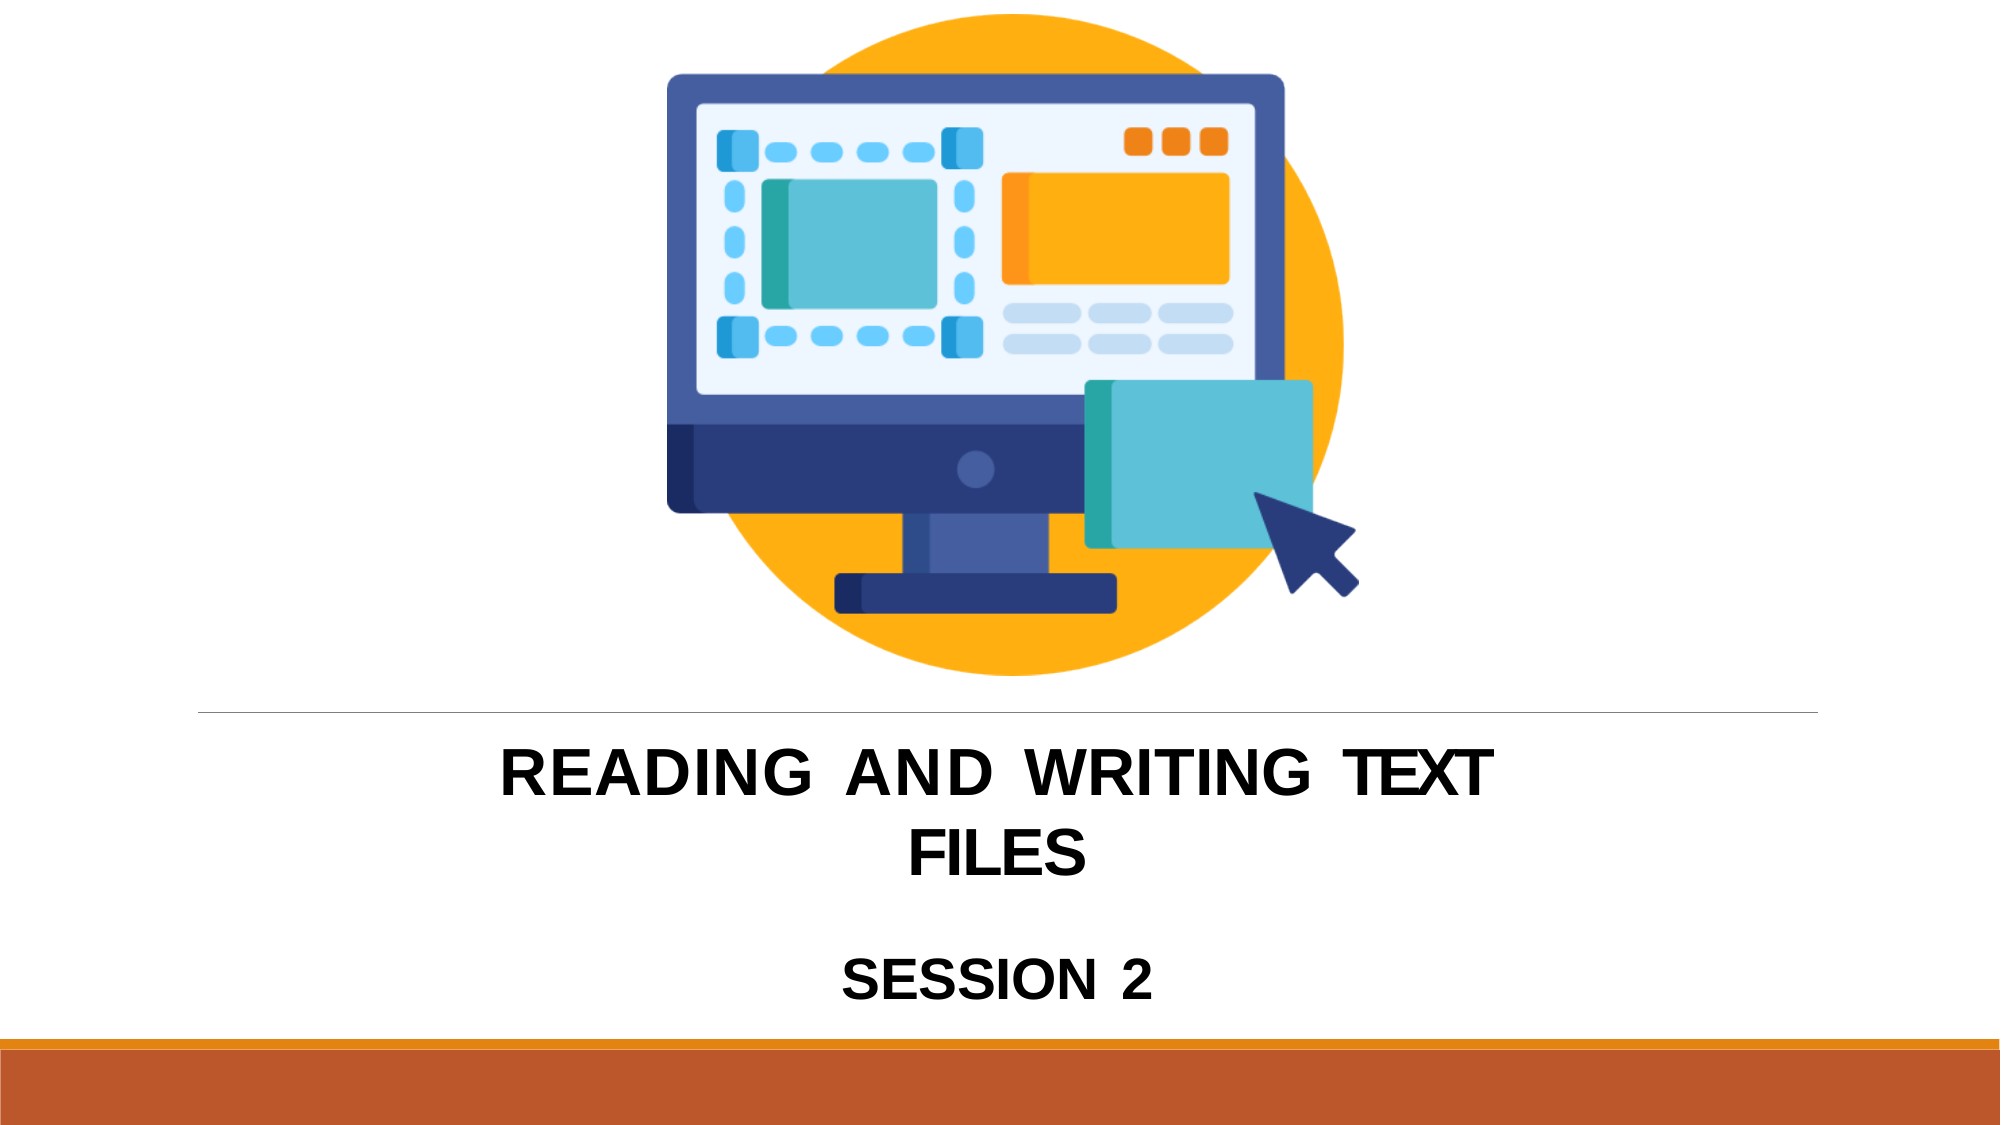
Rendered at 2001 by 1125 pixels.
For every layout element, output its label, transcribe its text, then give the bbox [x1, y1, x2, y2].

text_box READING AND WRITING TEXT FILES SESSION 2 [399, 727, 1596, 1012]
picture [667, 14, 1359, 676]
